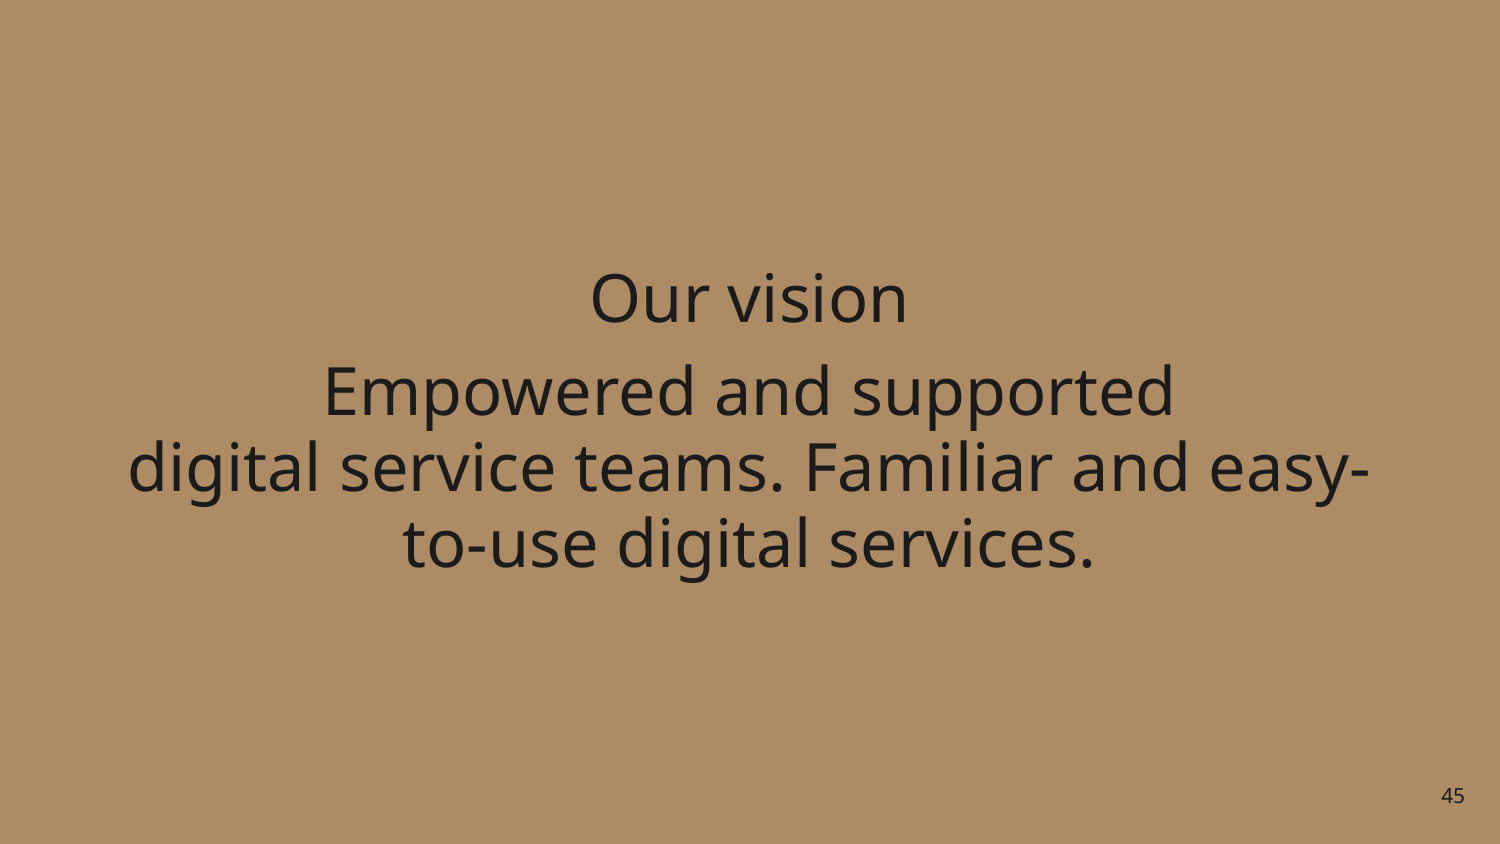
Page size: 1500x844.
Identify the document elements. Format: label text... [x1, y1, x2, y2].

slide_number 45 [1389, 764, 1480, 830]
list Empowered and supported digital service teams. Familiar and easy-to-use digital services. [109, 340, 1391, 603]
title Our vision [51, 241, 1449, 336]
